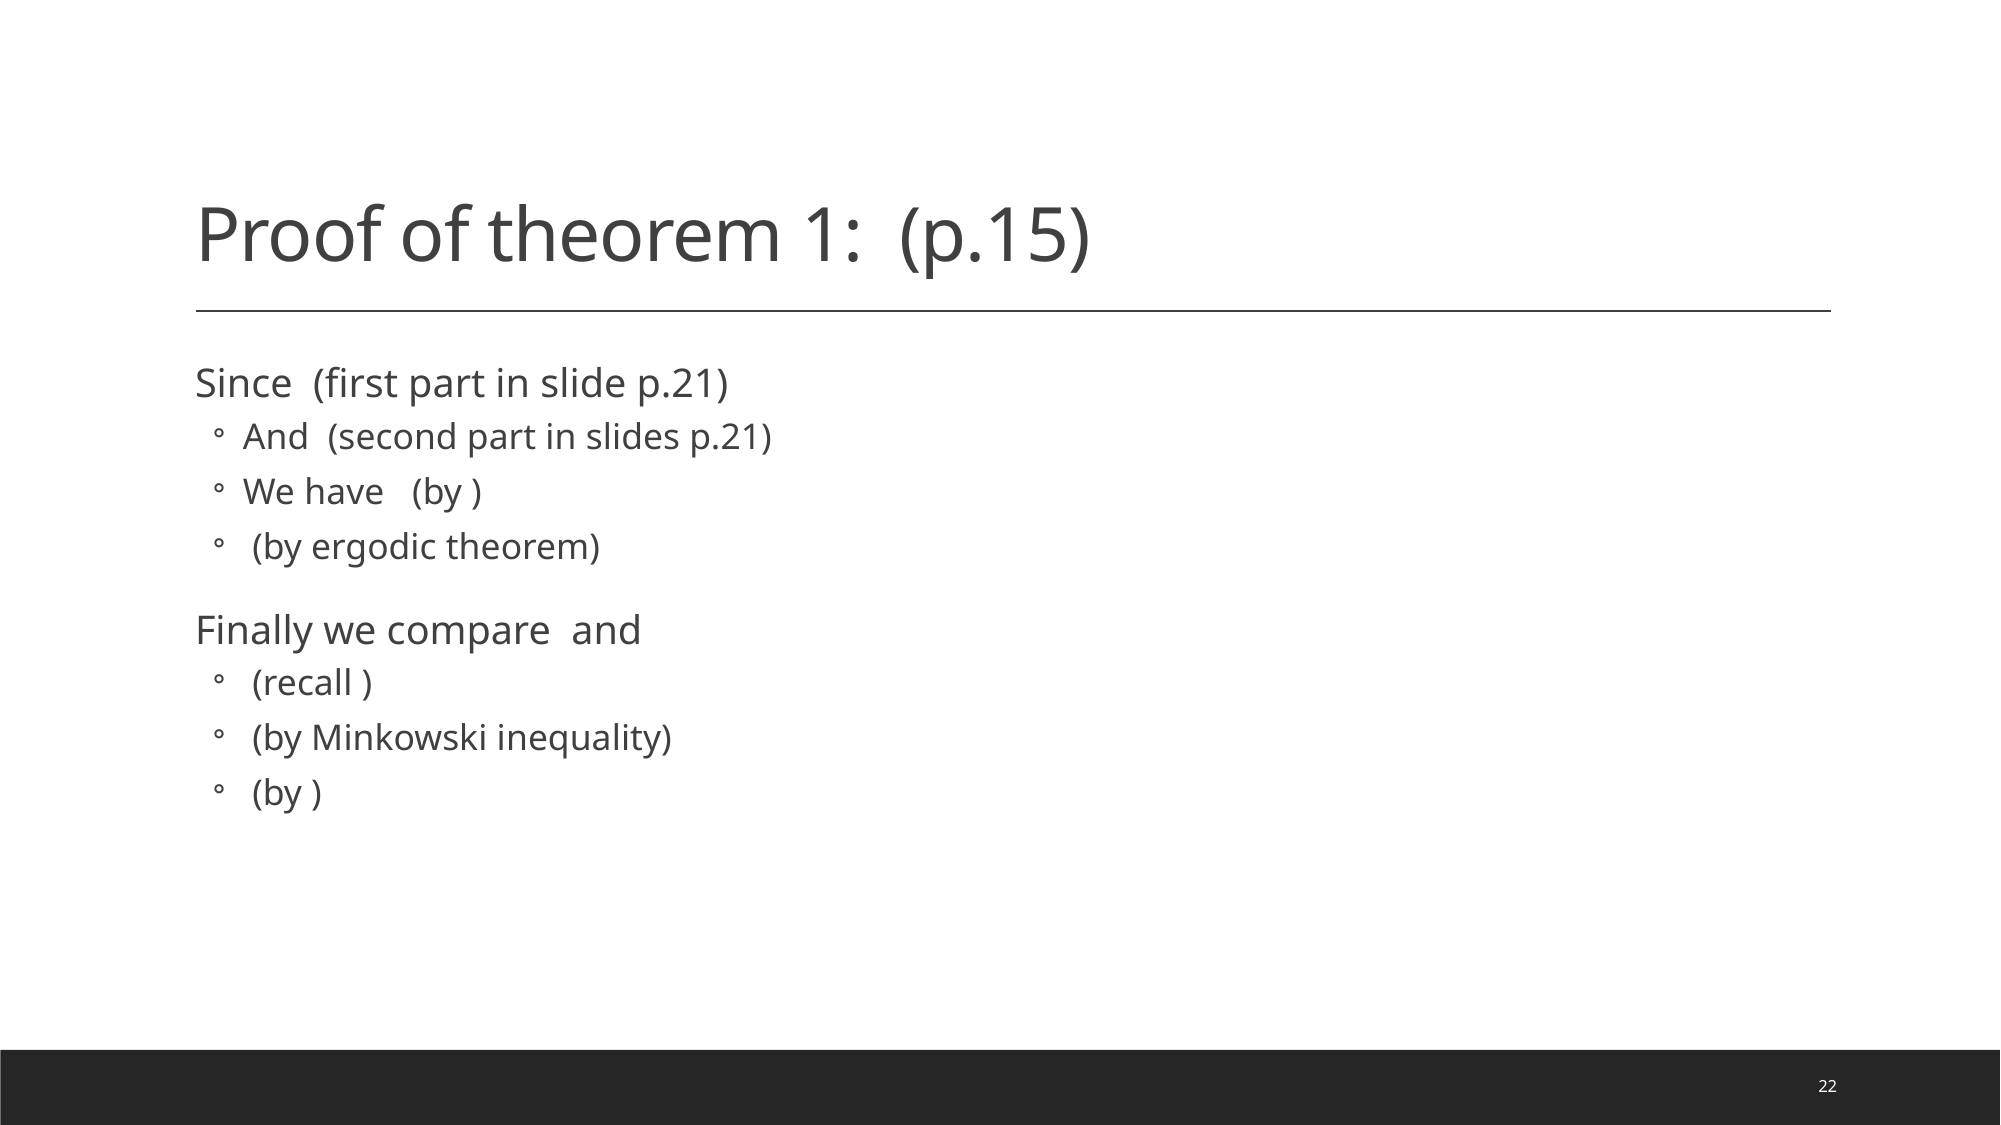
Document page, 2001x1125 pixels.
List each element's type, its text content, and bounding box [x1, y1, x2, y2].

slide_number 22 [1803, 1057, 1932, 1118]
